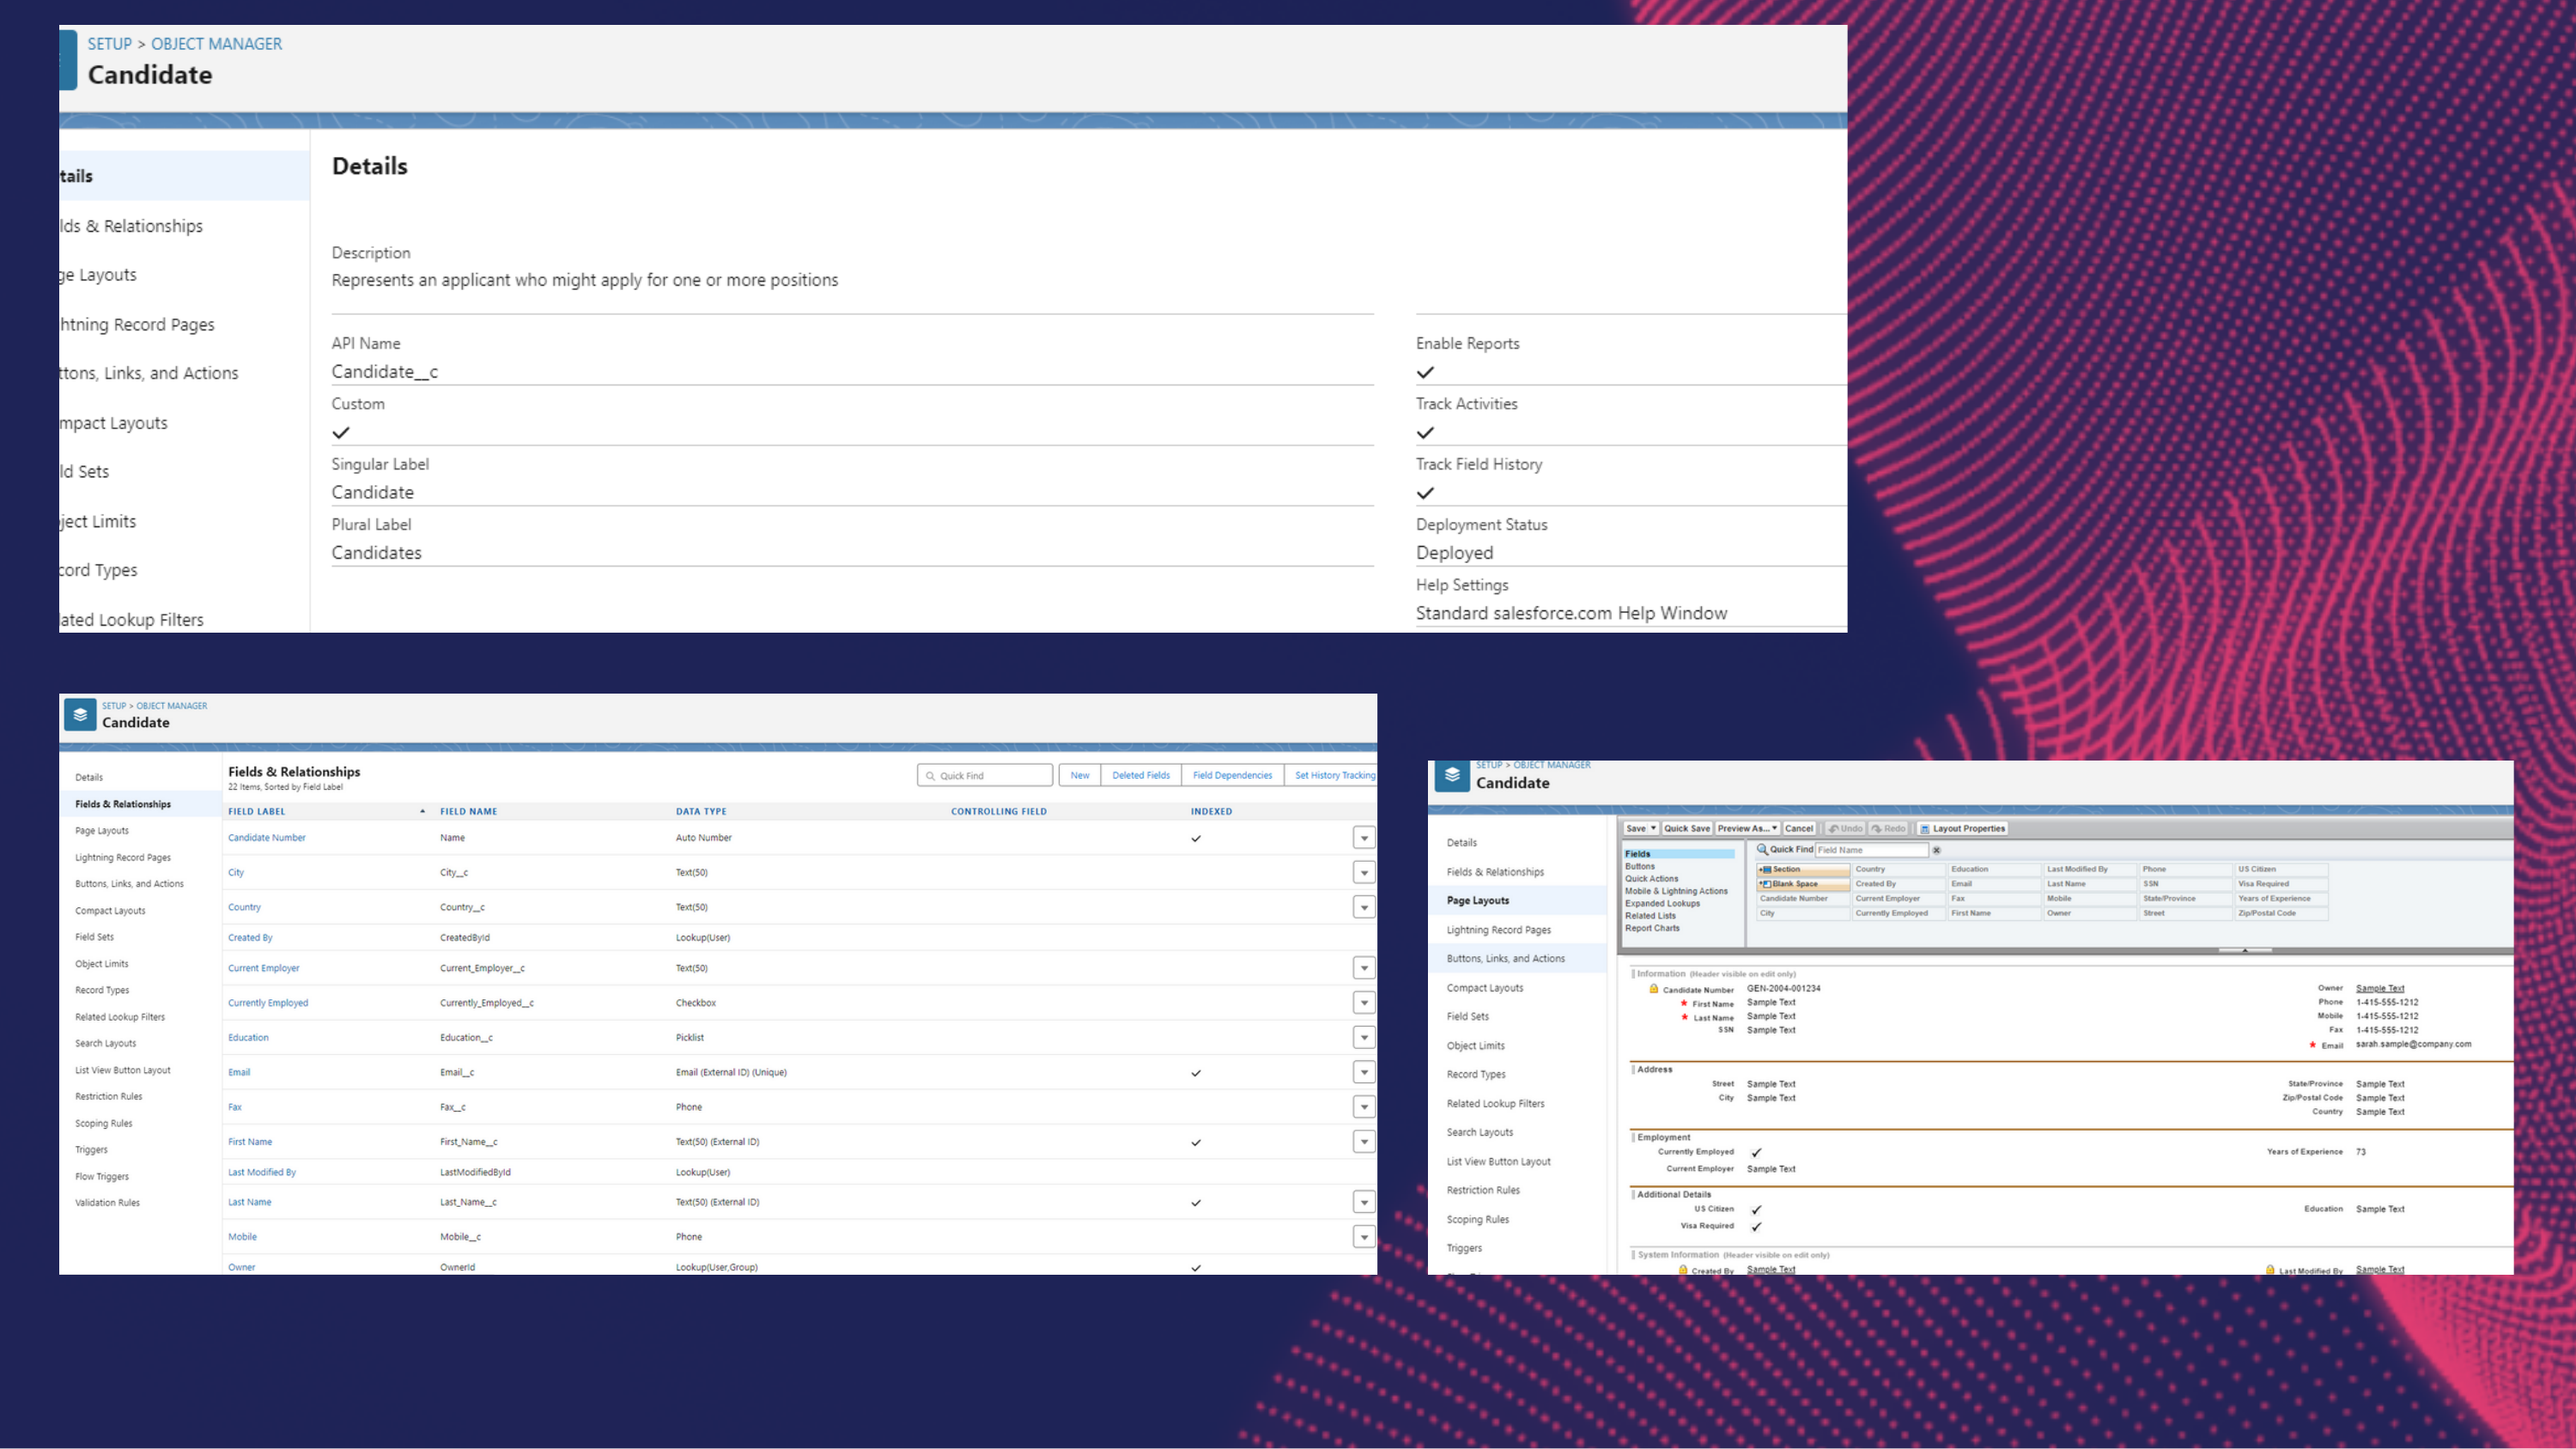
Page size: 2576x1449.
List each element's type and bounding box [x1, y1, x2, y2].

text_box [0, 0, 2576, 1449]
text_box [59, 694, 1378, 1275]
text_box [1428, 761, 2514, 1275]
text_box [59, 25, 1848, 633]
